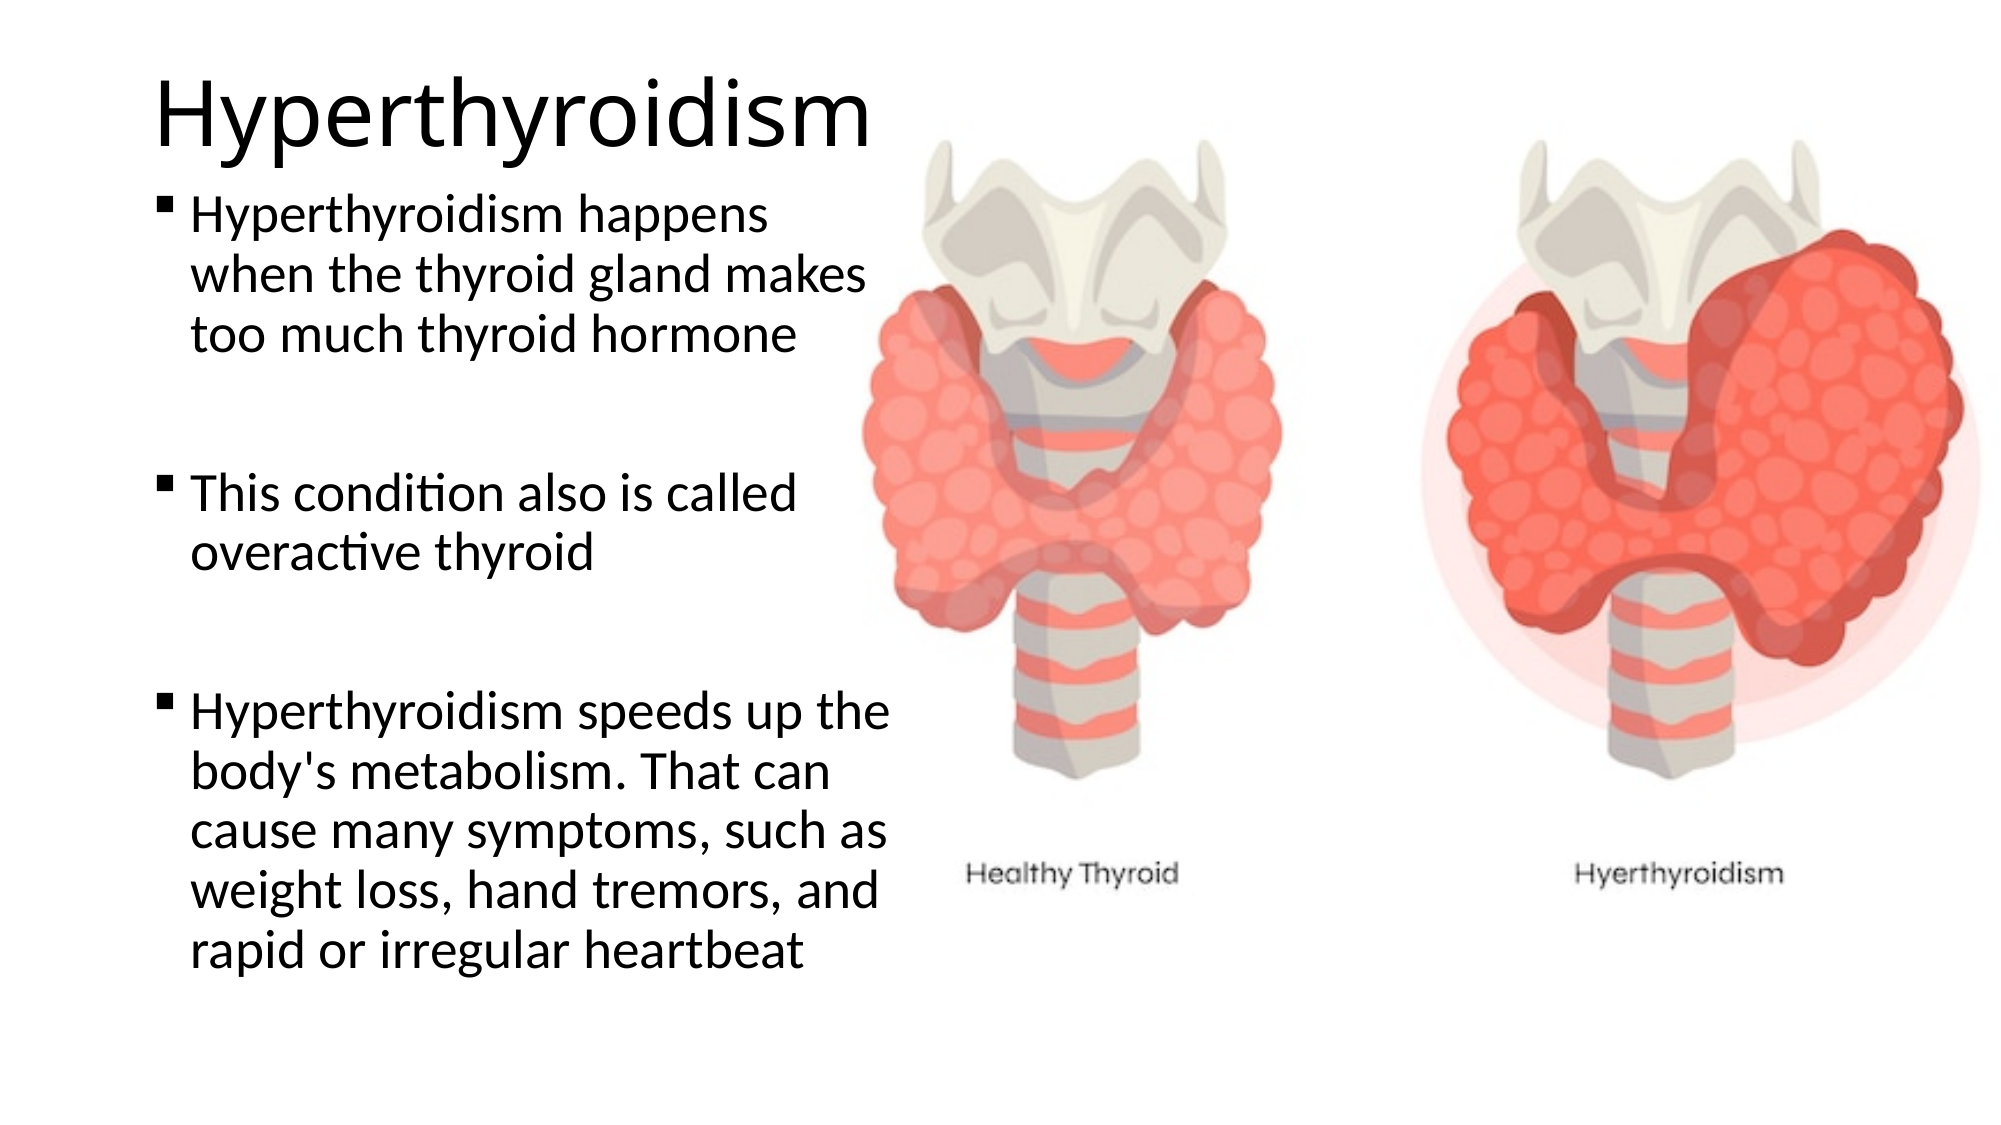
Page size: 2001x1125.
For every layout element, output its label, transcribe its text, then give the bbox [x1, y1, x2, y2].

list Hyperthyroidism happens when the thyroid gland makes too much thyroid hormone This condition also is called overactive thyroid Hyperthyroidism speeds up the body's metabolism. That can cause many symptoms, such as weight loss, hand tremors, and rapid or irregular heartbeat [137, 177, 912, 1014]
title Hyperthyroidism [137, 47, 1863, 177]
picture [840, 86, 2000, 904]
